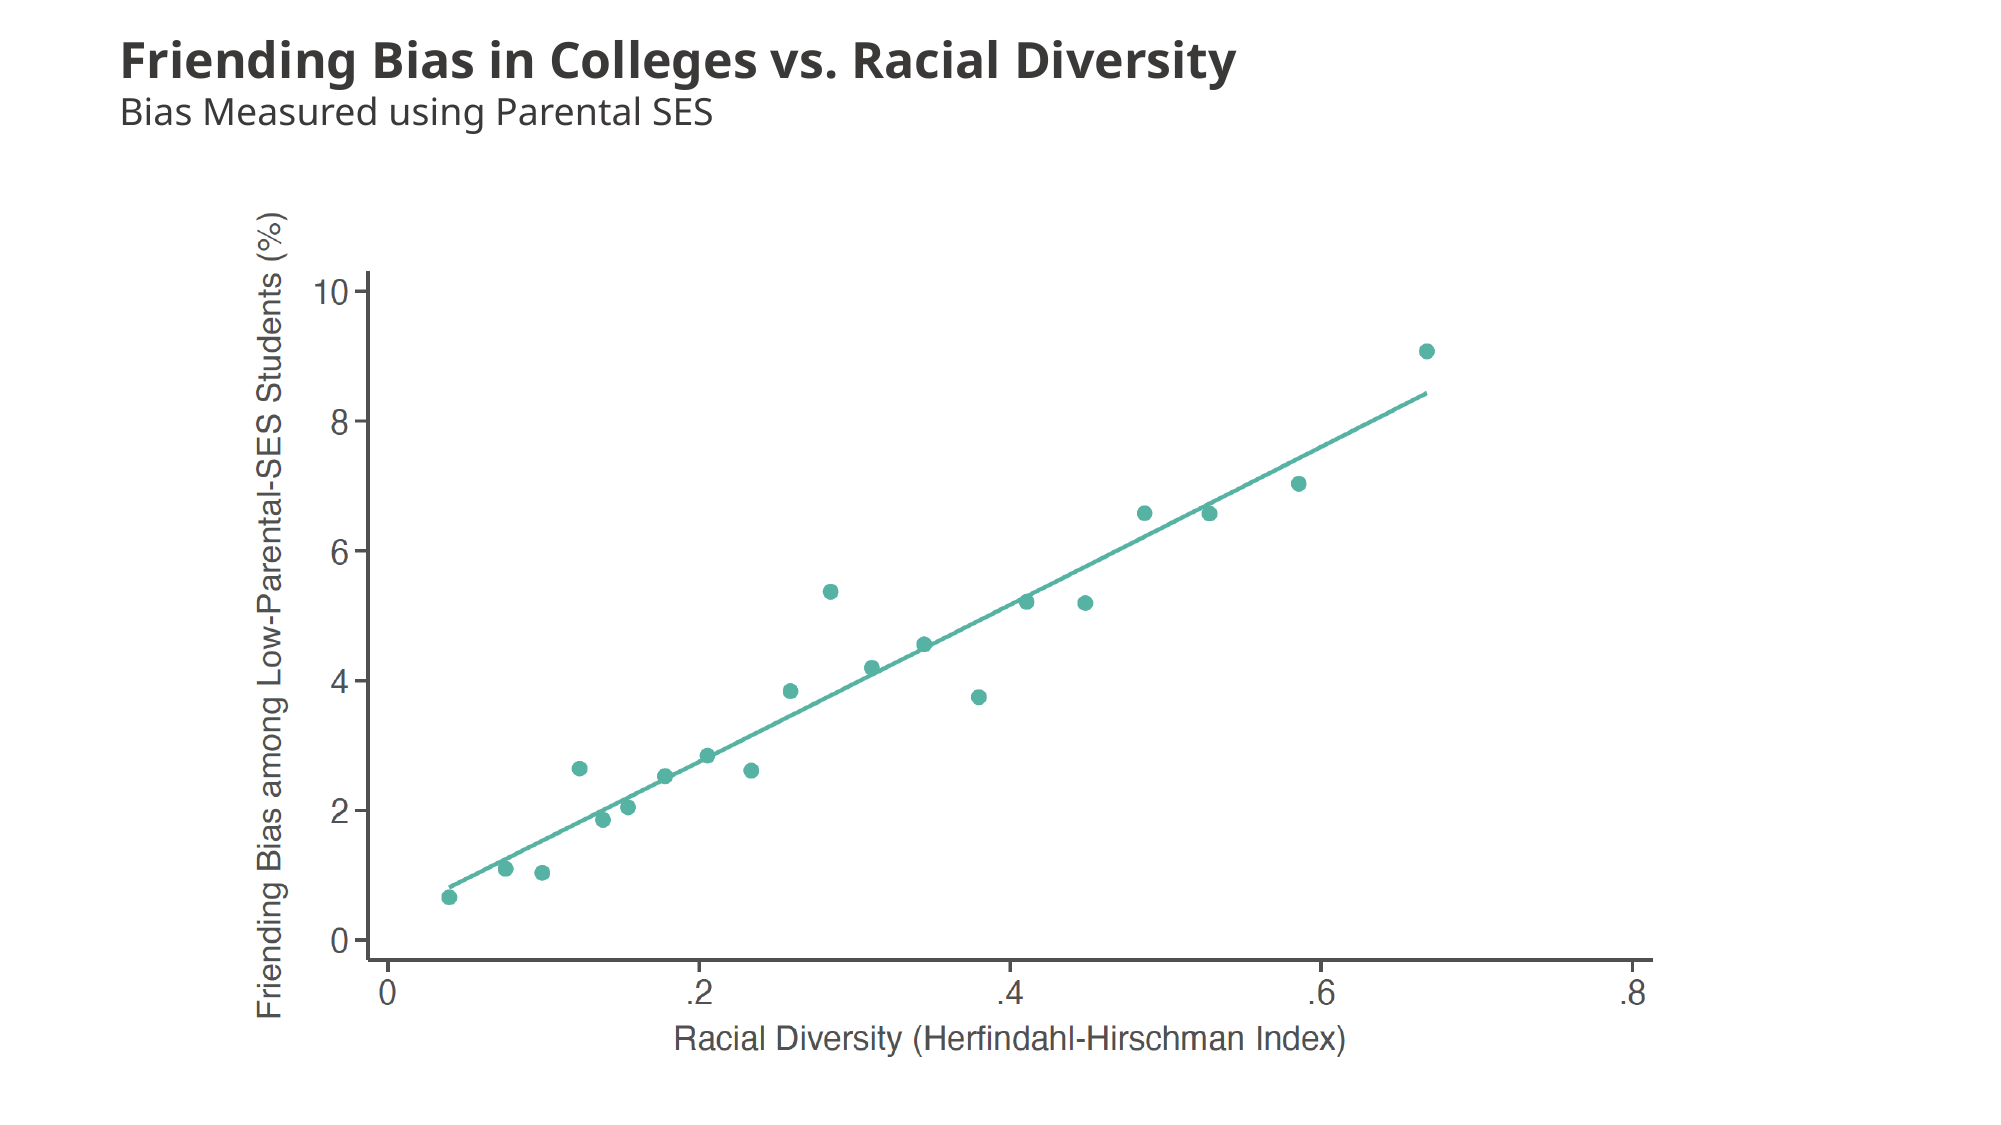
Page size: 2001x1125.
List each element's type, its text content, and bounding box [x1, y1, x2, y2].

text_box Friending Bias in Colleges vs. Racial Diversity Bias Measured using Parental SES [119, 28, 1774, 254]
picture [223, 191, 1670, 1108]
